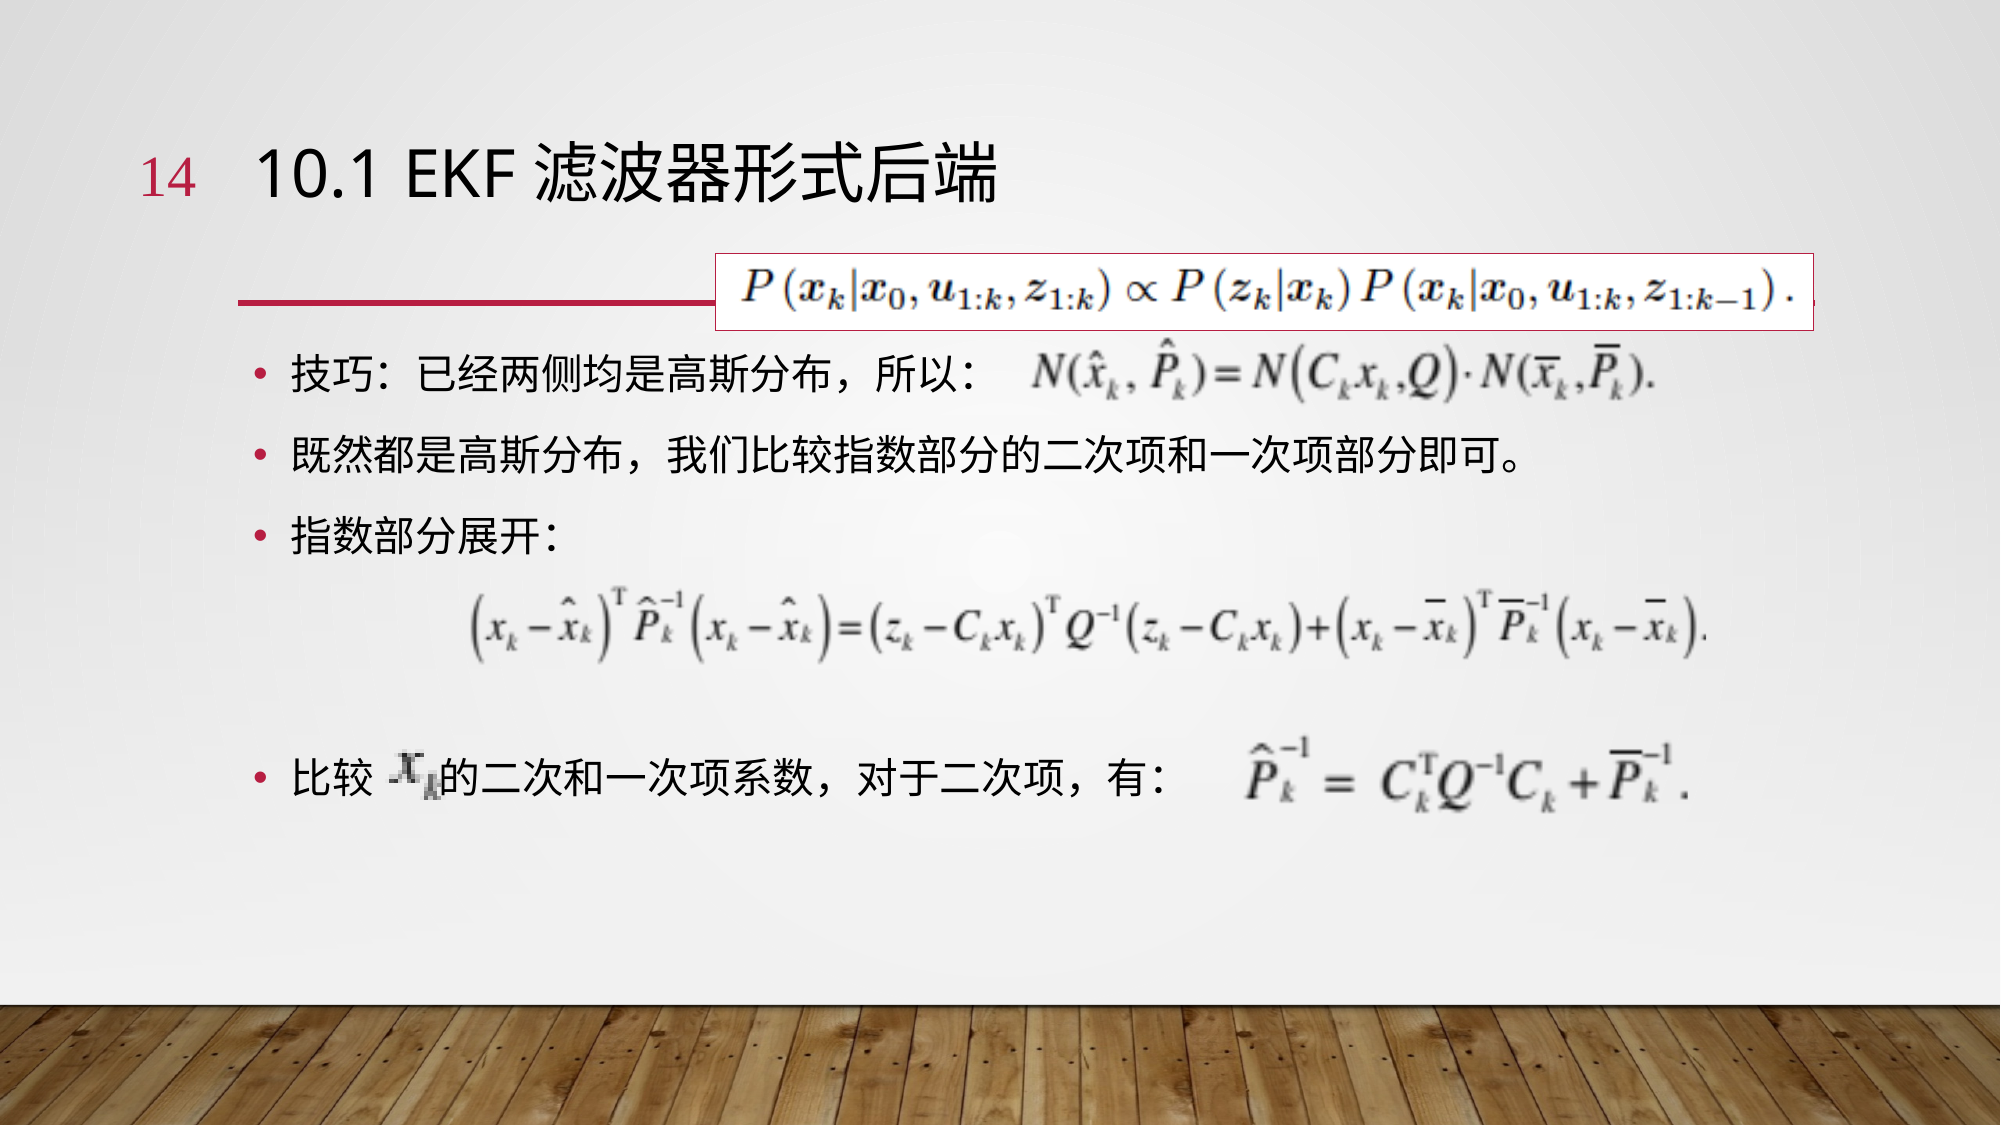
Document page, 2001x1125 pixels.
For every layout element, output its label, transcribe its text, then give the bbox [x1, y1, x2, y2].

picture [381, 723, 448, 805]
picture [467, 576, 1707, 668]
slide_number 14 [78, 131, 212, 214]
picture [1239, 723, 1689, 818]
picture [0, 1005, 2000, 1125]
list 技巧：已经两侧均是高斯分布，所以： 既然都是高斯分布，我们比较指数部分的二次项和一次项部分即可。 指数部分展开： 比较 的二次和一次项系数，对于二次项，有： [238, 330, 1814, 897]
picture [715, 253, 1814, 407]
title 10.1 EKF滤波器形式后端 [238, 131, 1814, 305]
